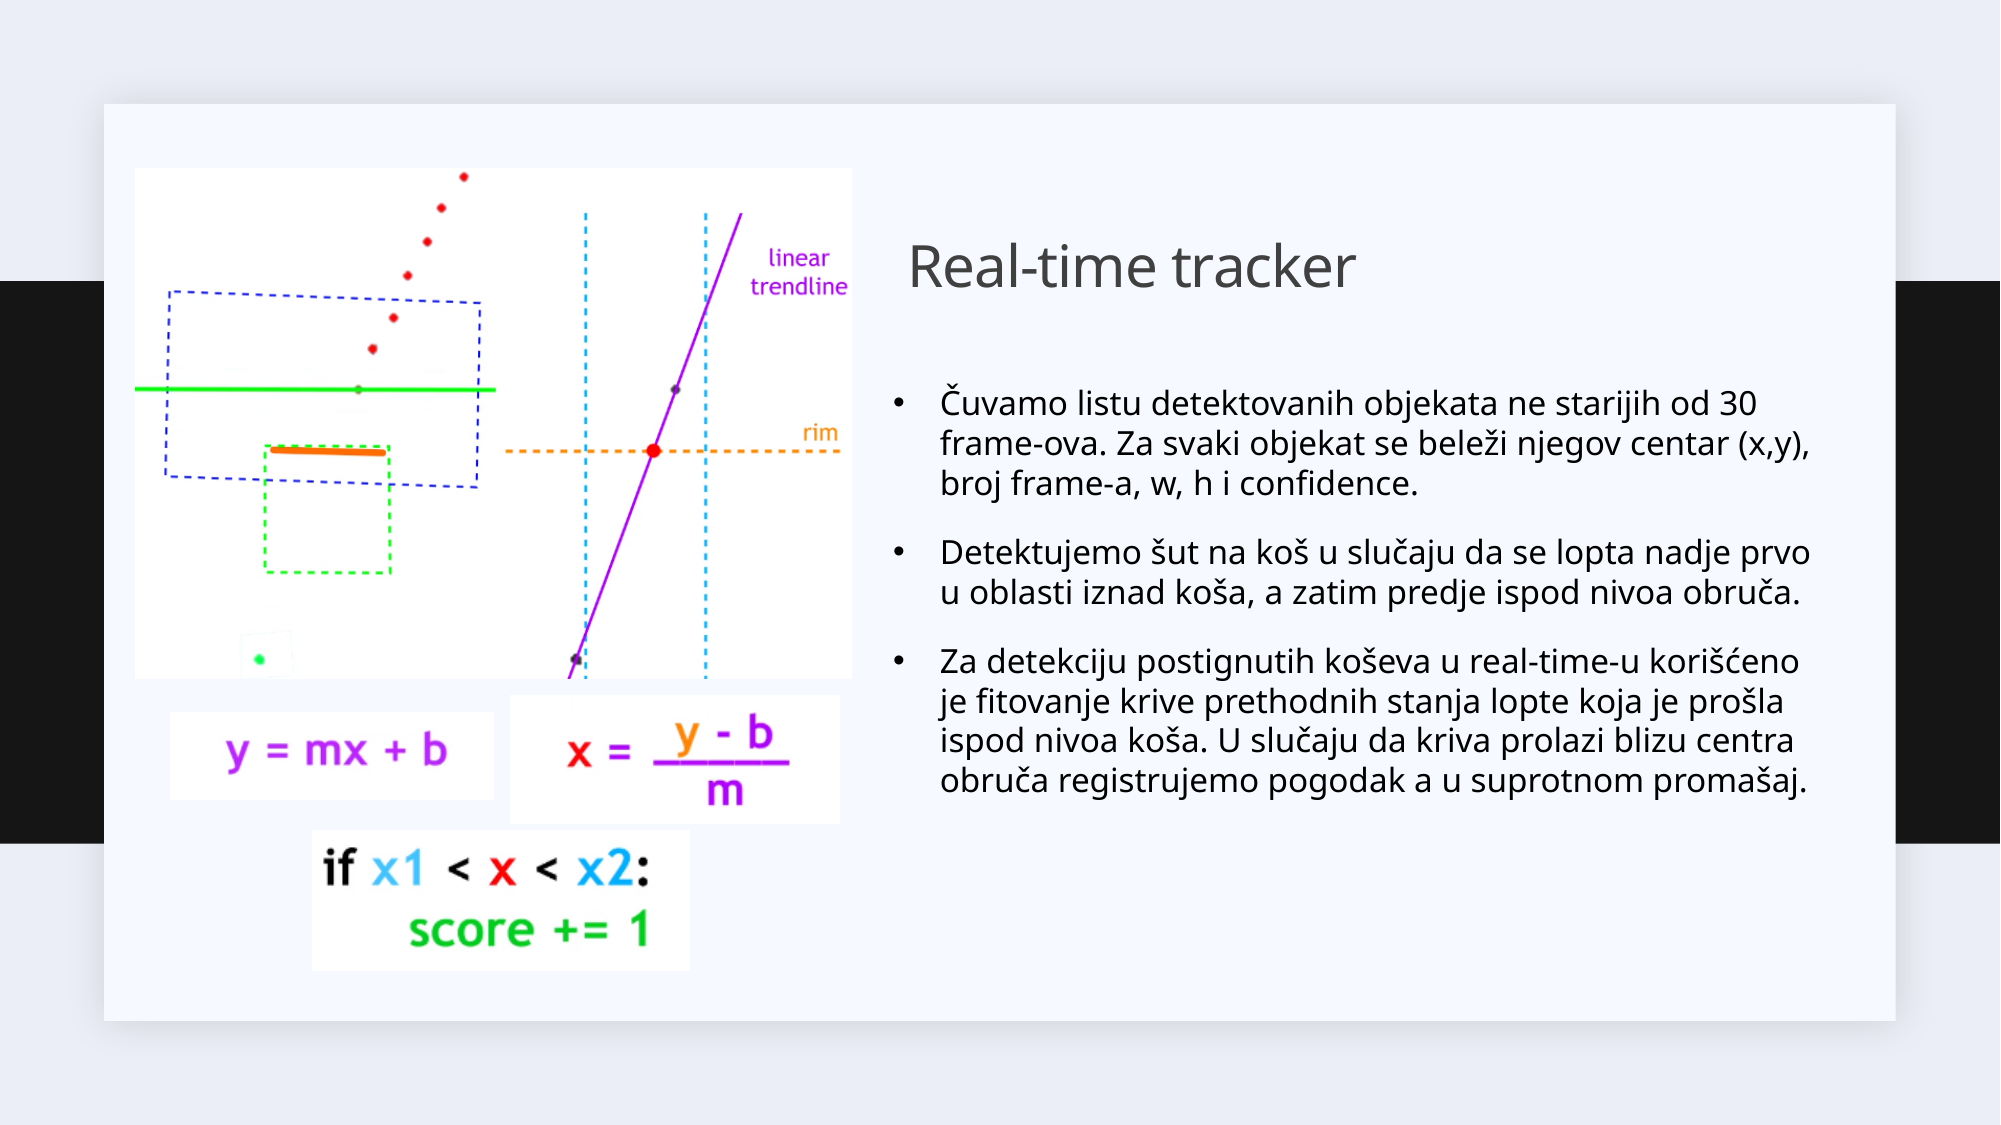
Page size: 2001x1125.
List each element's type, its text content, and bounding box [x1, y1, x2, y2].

picture [311, 830, 690, 971]
picture [135, 167, 852, 680]
picture [169, 711, 495, 800]
picture [510, 695, 840, 824]
list Čuvamo listu detektovanih objekata ne starijih od 30 frame-ova. Za svaki objekat se beleži njegov centar (x,y), broj frame-a, w, h i confidence. Detektujemo šut na koš u slučaju da se lopta nadje prvo u oblasti iznad koša, a zatim predje ispod nivoa obruča. Za detekciju postignutih koševa u real-time-u korišćeno je fitovanje krive prethodnih stanja lopte koja je prošla ispod nivoa koša. U slučaju da kriva prolazi blizu centra obruča registrujemo pogodak a u suprotnom promašaj. [893, 375, 1830, 971]
title Real-time tracker [893, 186, 1830, 352]
